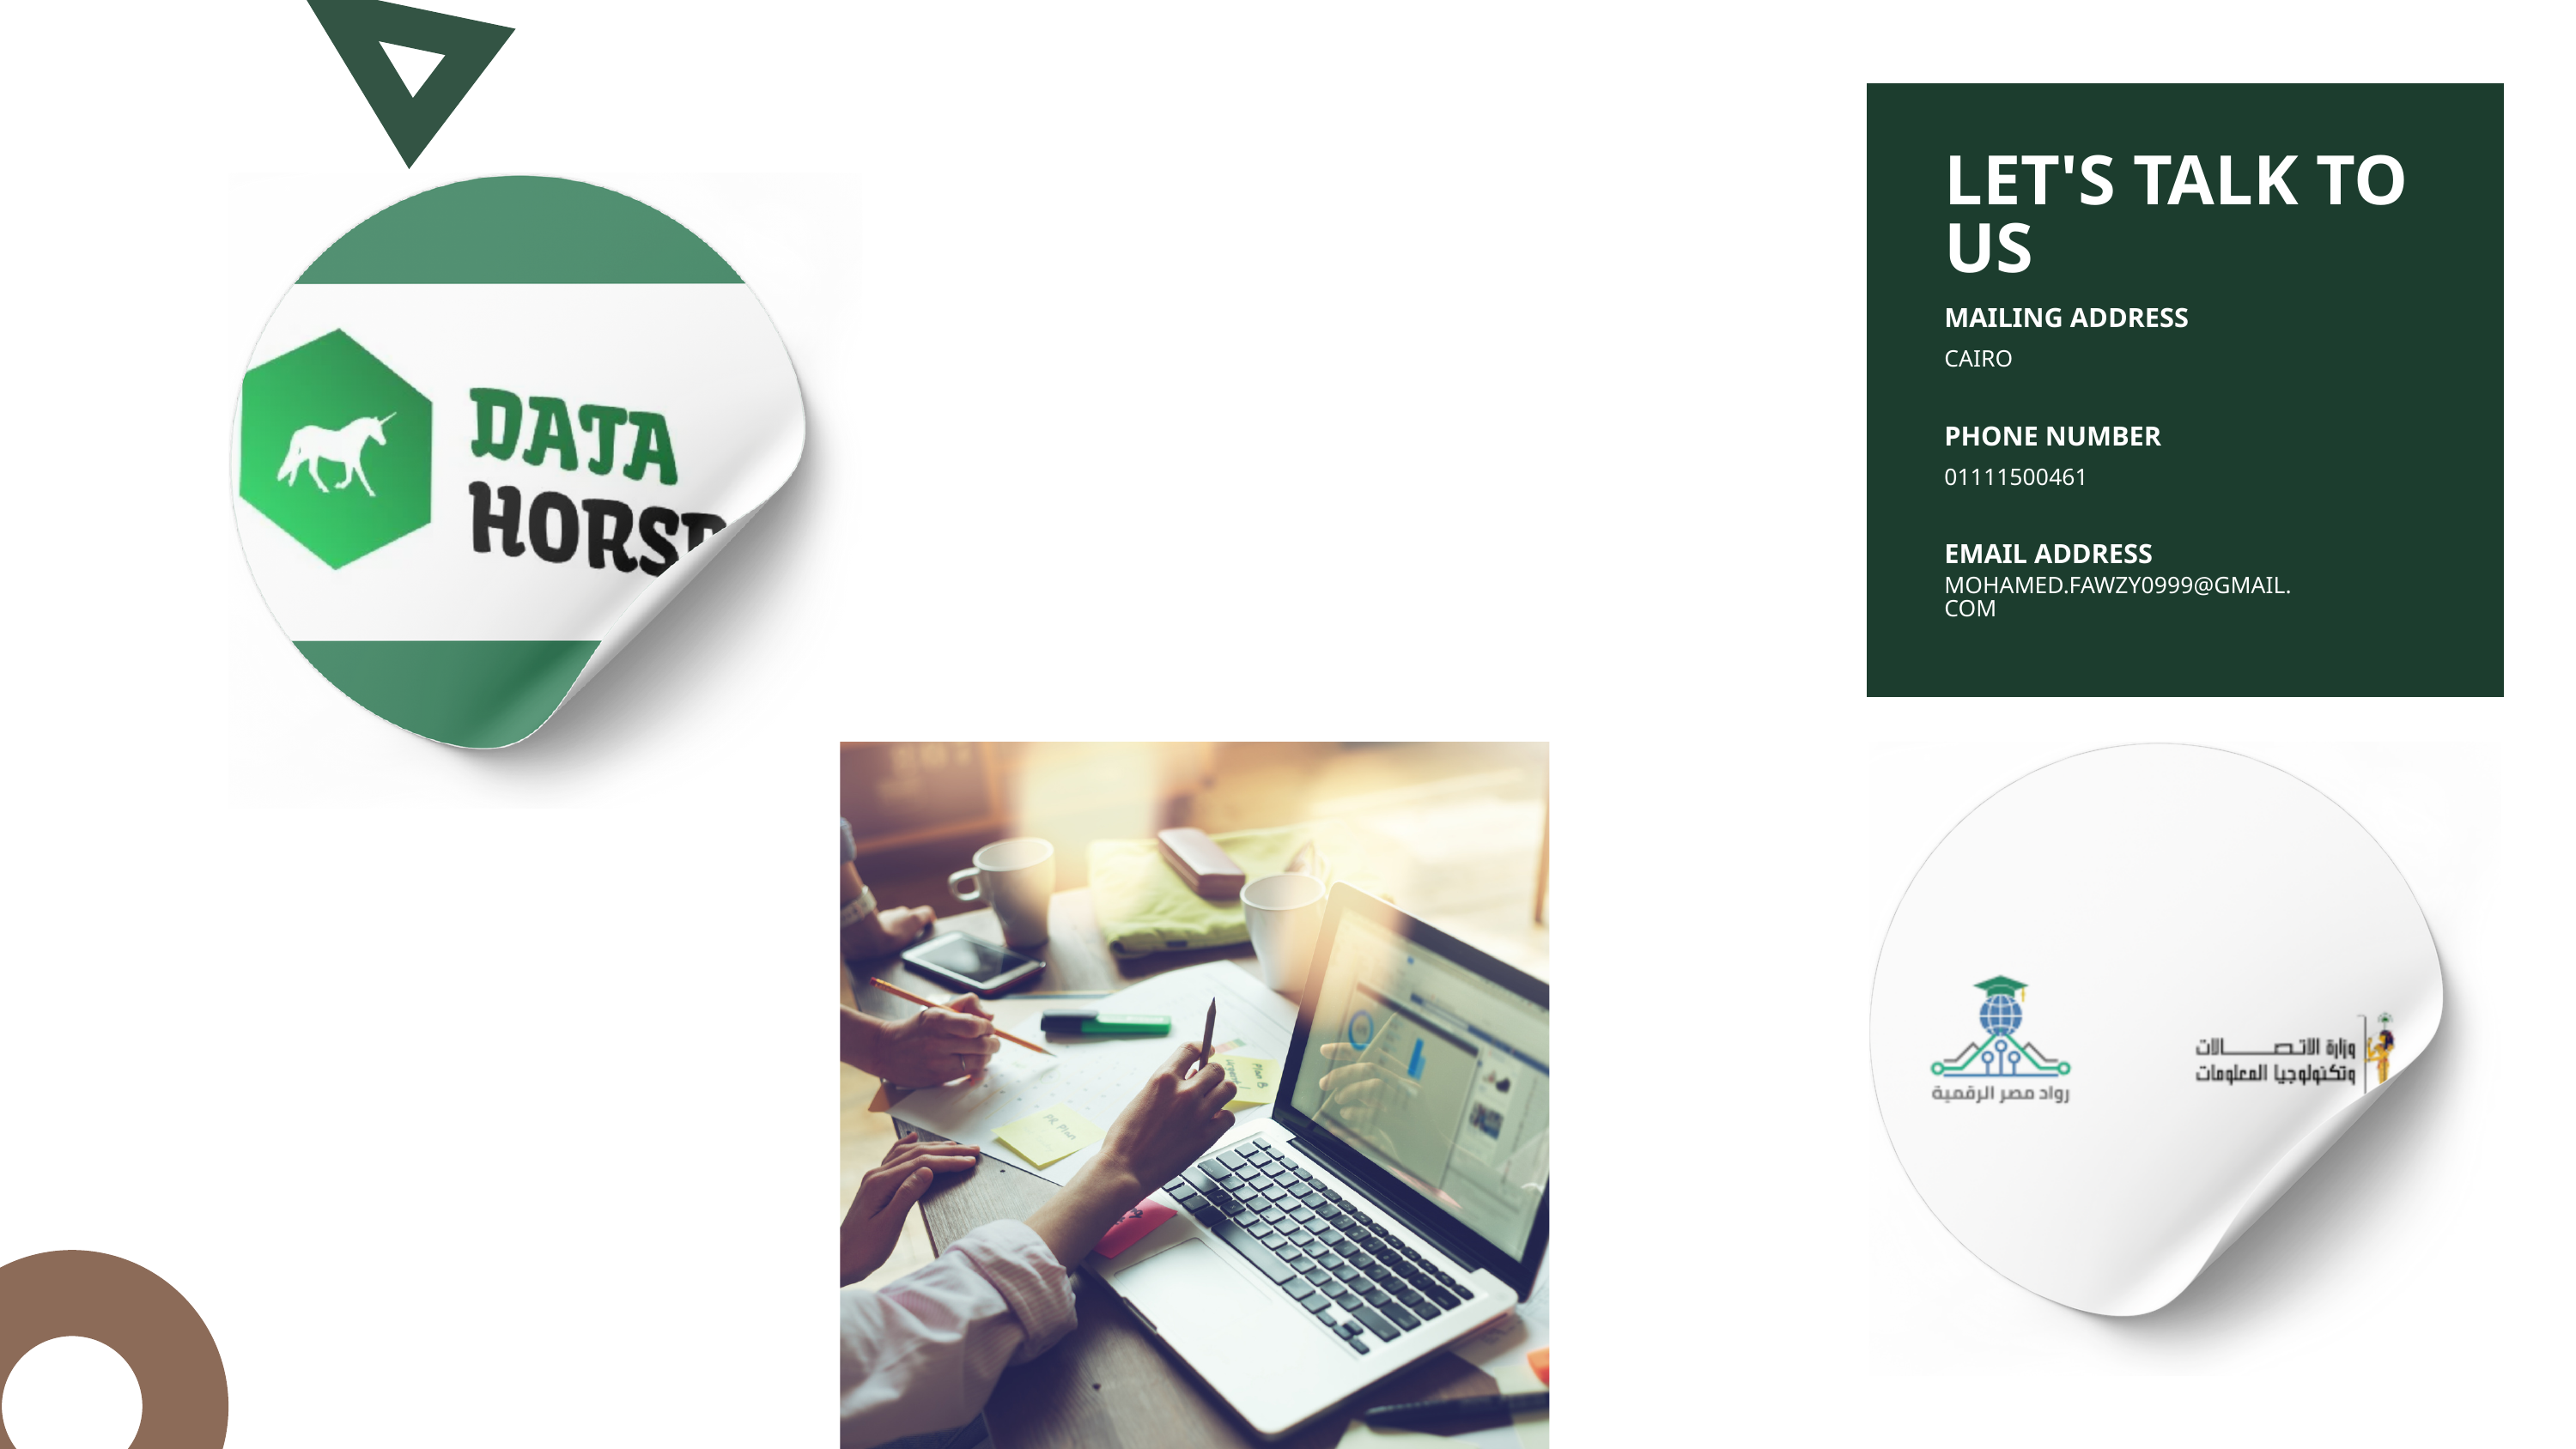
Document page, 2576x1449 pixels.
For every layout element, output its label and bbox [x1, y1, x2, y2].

text_box [840, 742, 1550, 1449]
text_box [1866, 82, 2504, 698]
text_box [324, 0, 519, 161]
text_box [228, 173, 863, 809]
text_box [1868, 742, 2502, 1377]
text_box [0, 1249, 229, 1449]
